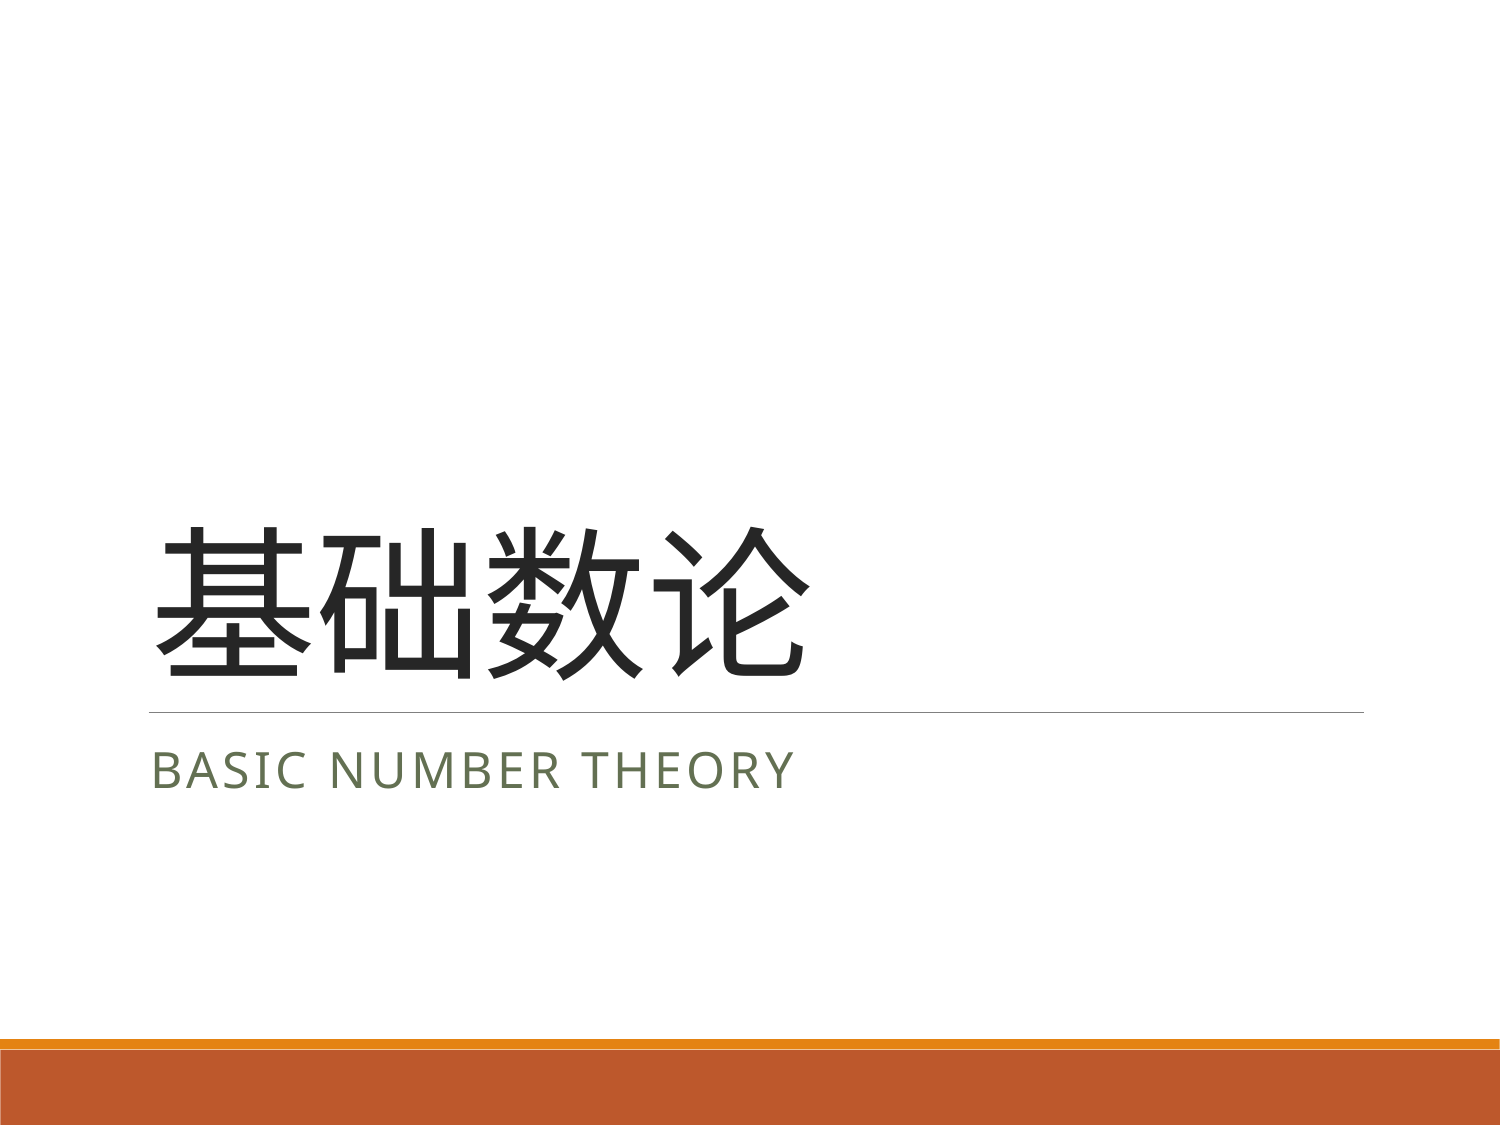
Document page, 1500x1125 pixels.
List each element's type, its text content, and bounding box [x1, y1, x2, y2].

title 基础数论 [135, 124, 1373, 710]
list Basic Number Theory [135, 730, 1373, 918]
